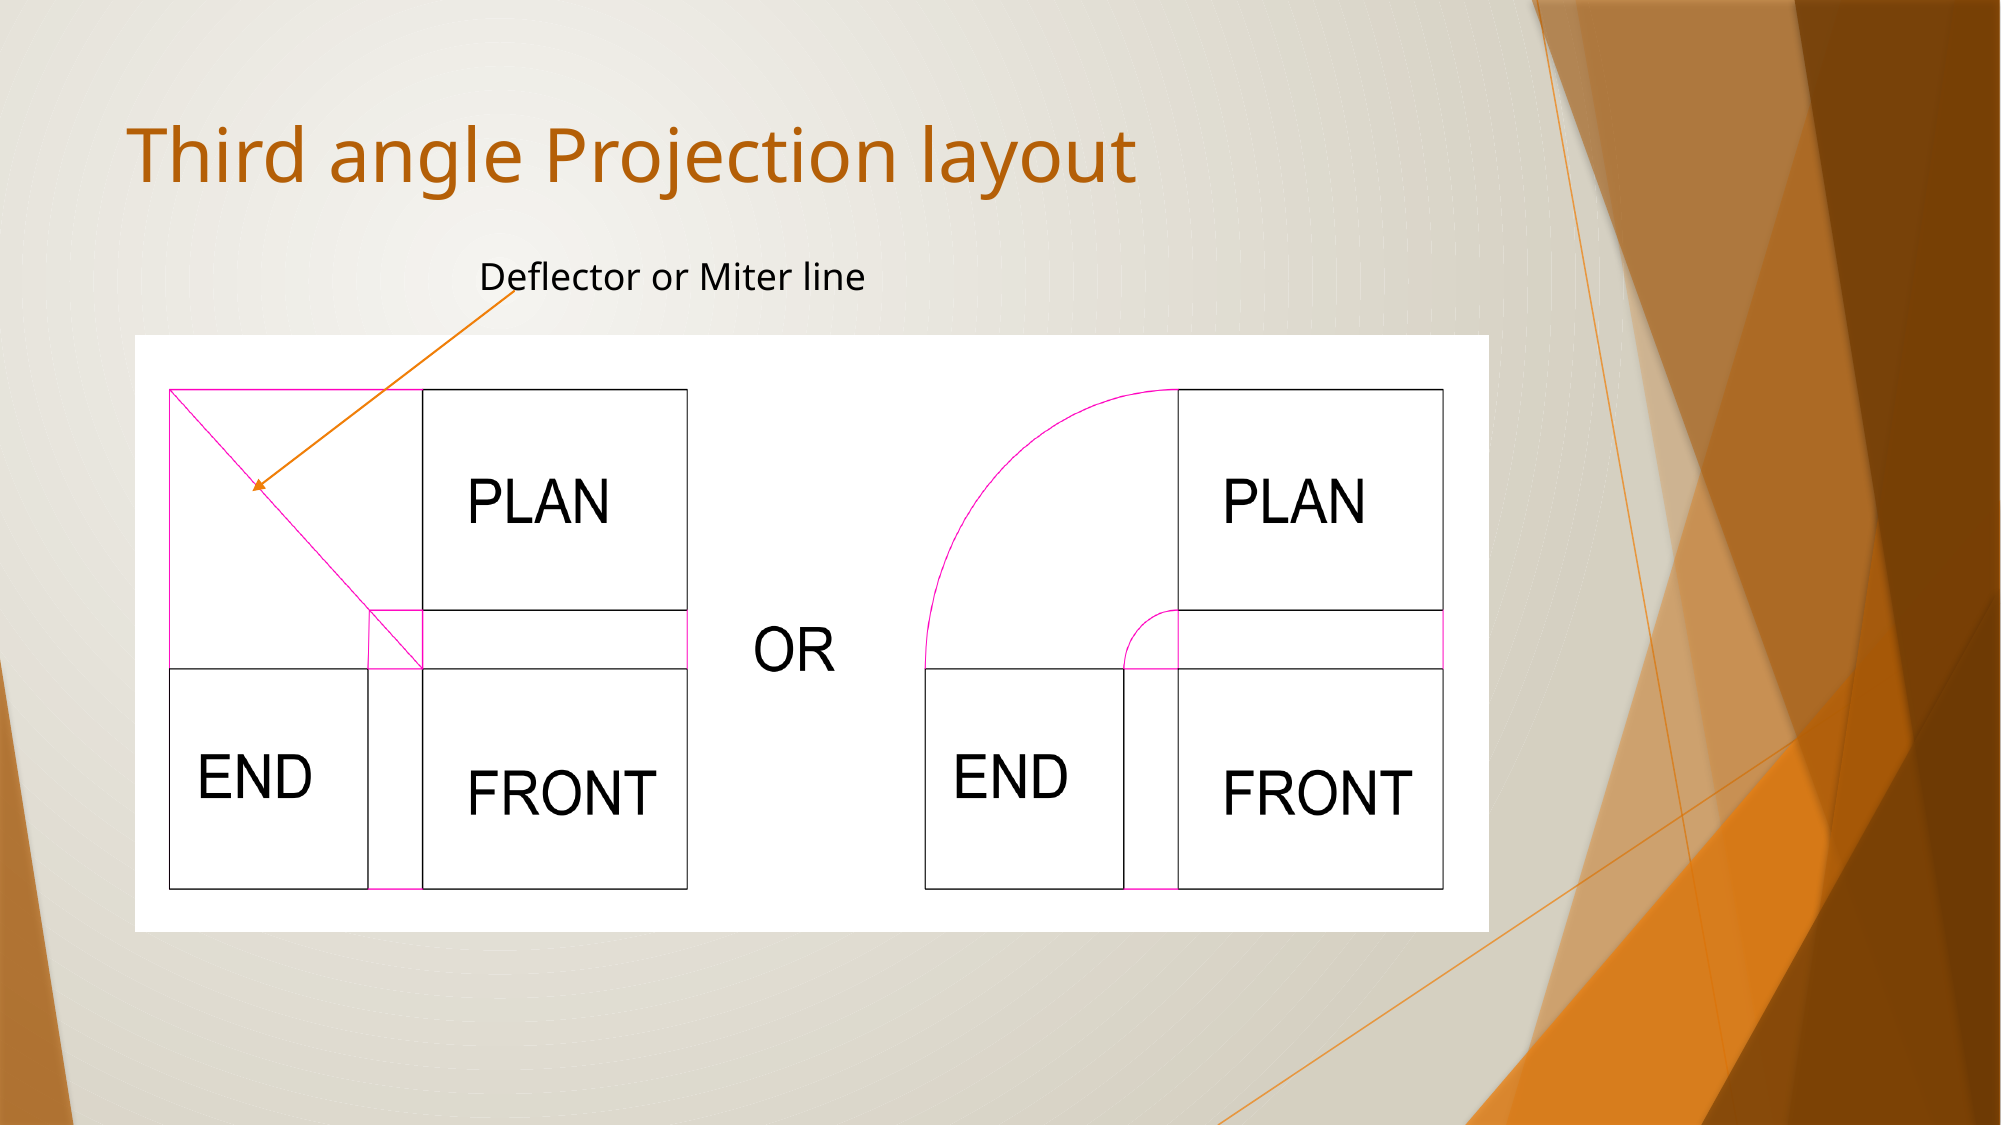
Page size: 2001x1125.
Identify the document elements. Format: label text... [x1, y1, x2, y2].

title Third angle Projection layout [111, 99, 1522, 317]
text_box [251, 290, 515, 492]
picture [135, 335, 1490, 933]
text_box Deflector or Miter line [464, 245, 917, 305]
